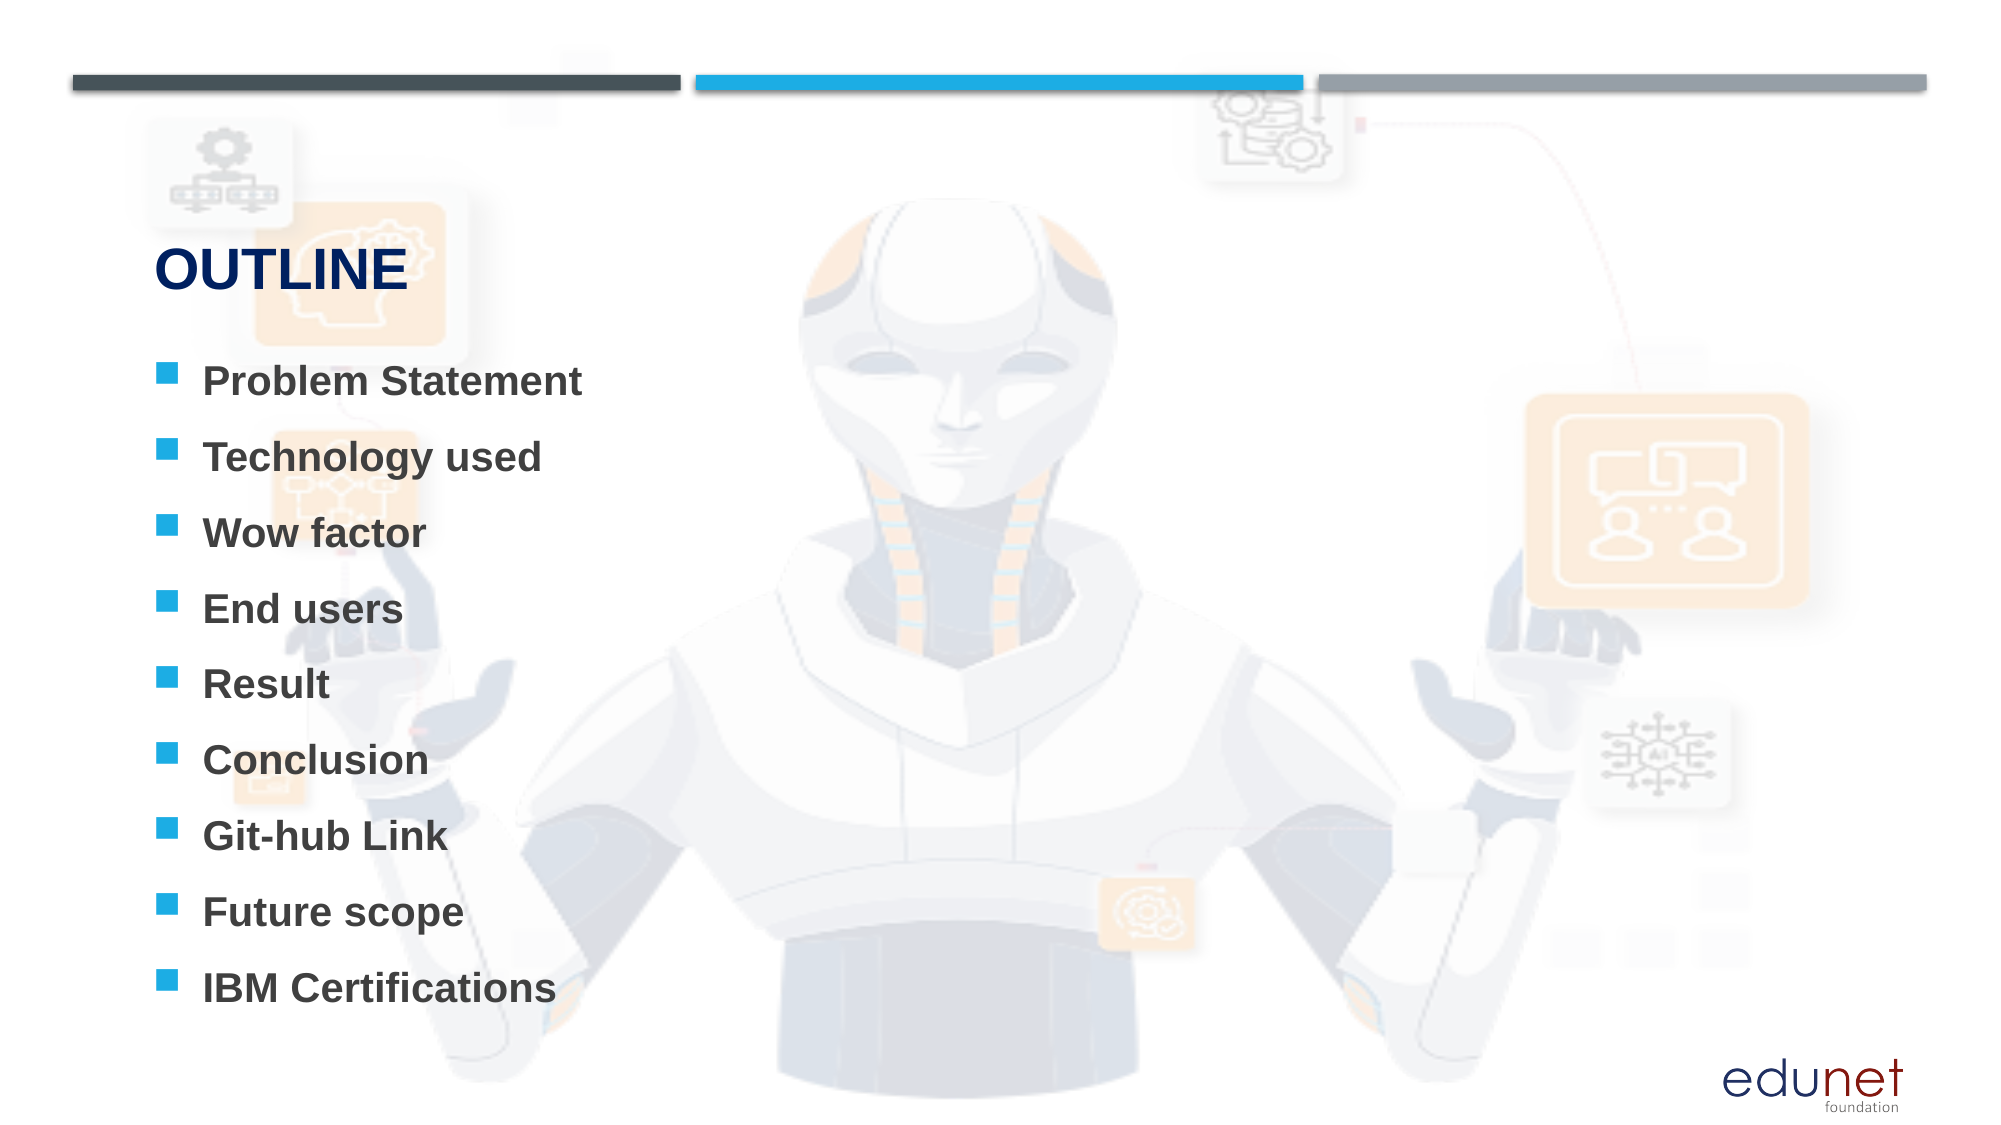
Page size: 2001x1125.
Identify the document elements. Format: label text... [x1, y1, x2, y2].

title OUTLINE [139, 91, 1865, 265]
list Problem Statement Technology used Wow factor End users Result Conclusion Git-hub Link Future scope IBM Certifications [137, 265, 1945, 1125]
